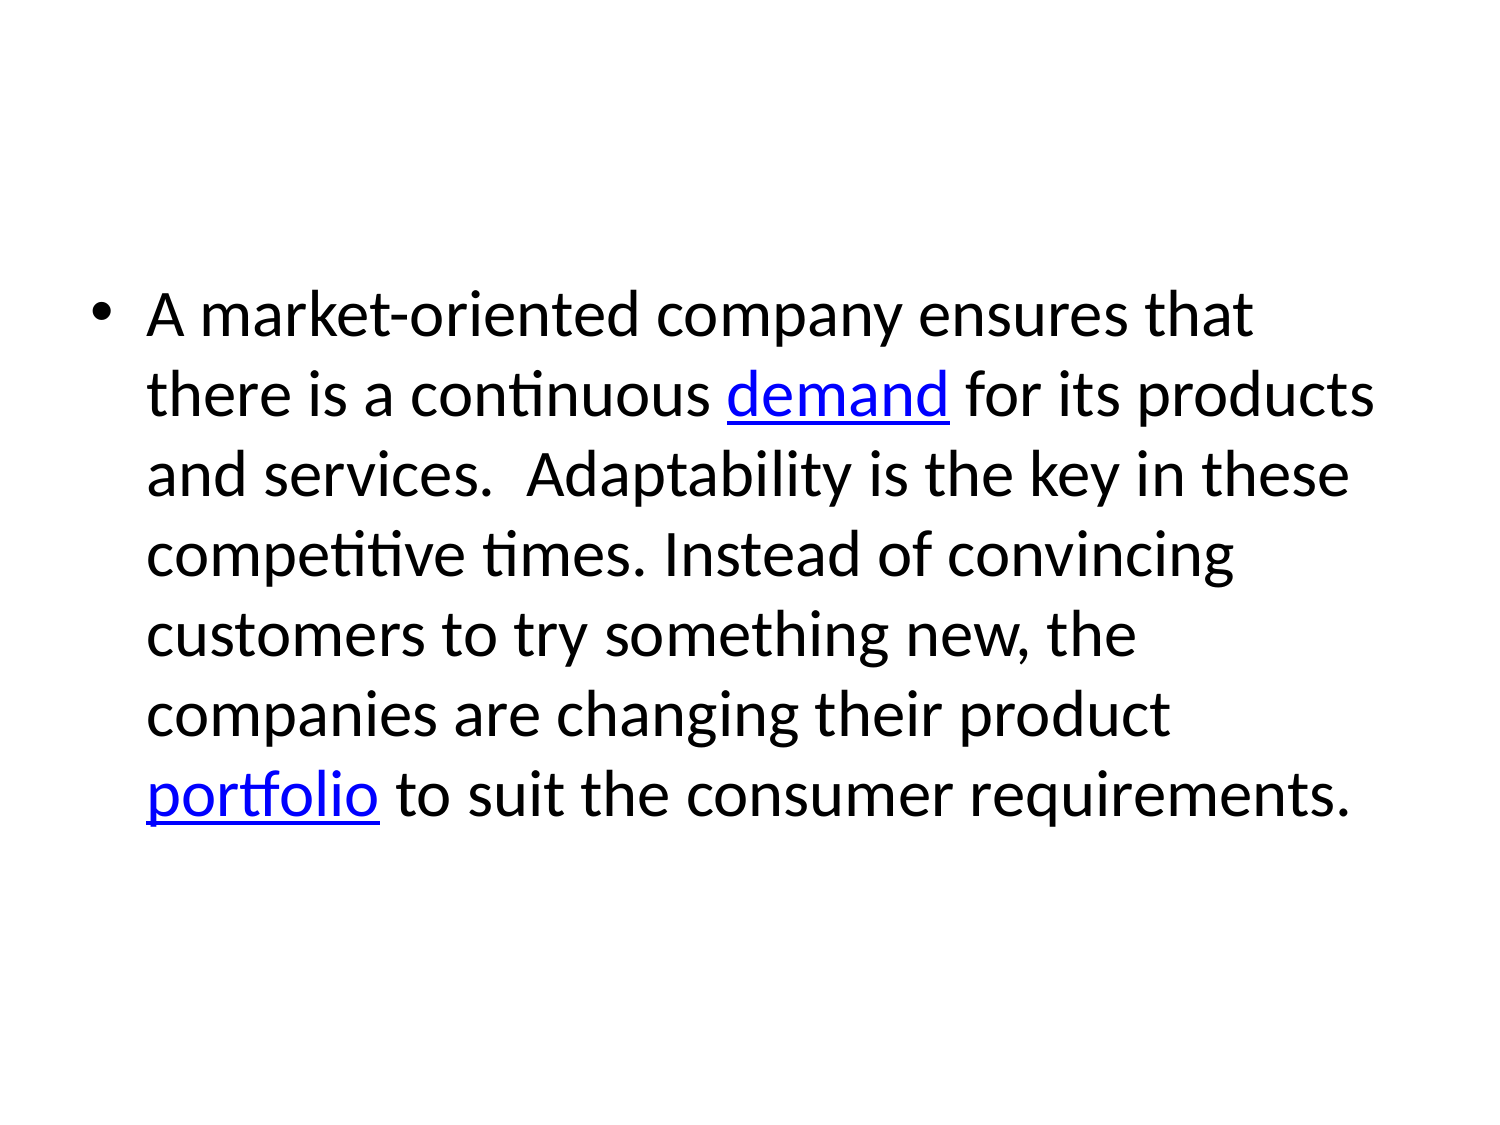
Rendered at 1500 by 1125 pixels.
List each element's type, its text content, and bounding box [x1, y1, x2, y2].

list A market-oriented company ensures that there is a continuous demand for its products and services. Adaptability is the key in these competitive times. Instead of convincing customers to try something new, the companies are changing their product portfolio to suit the consumer requirements. [75, 262, 1425, 1005]
